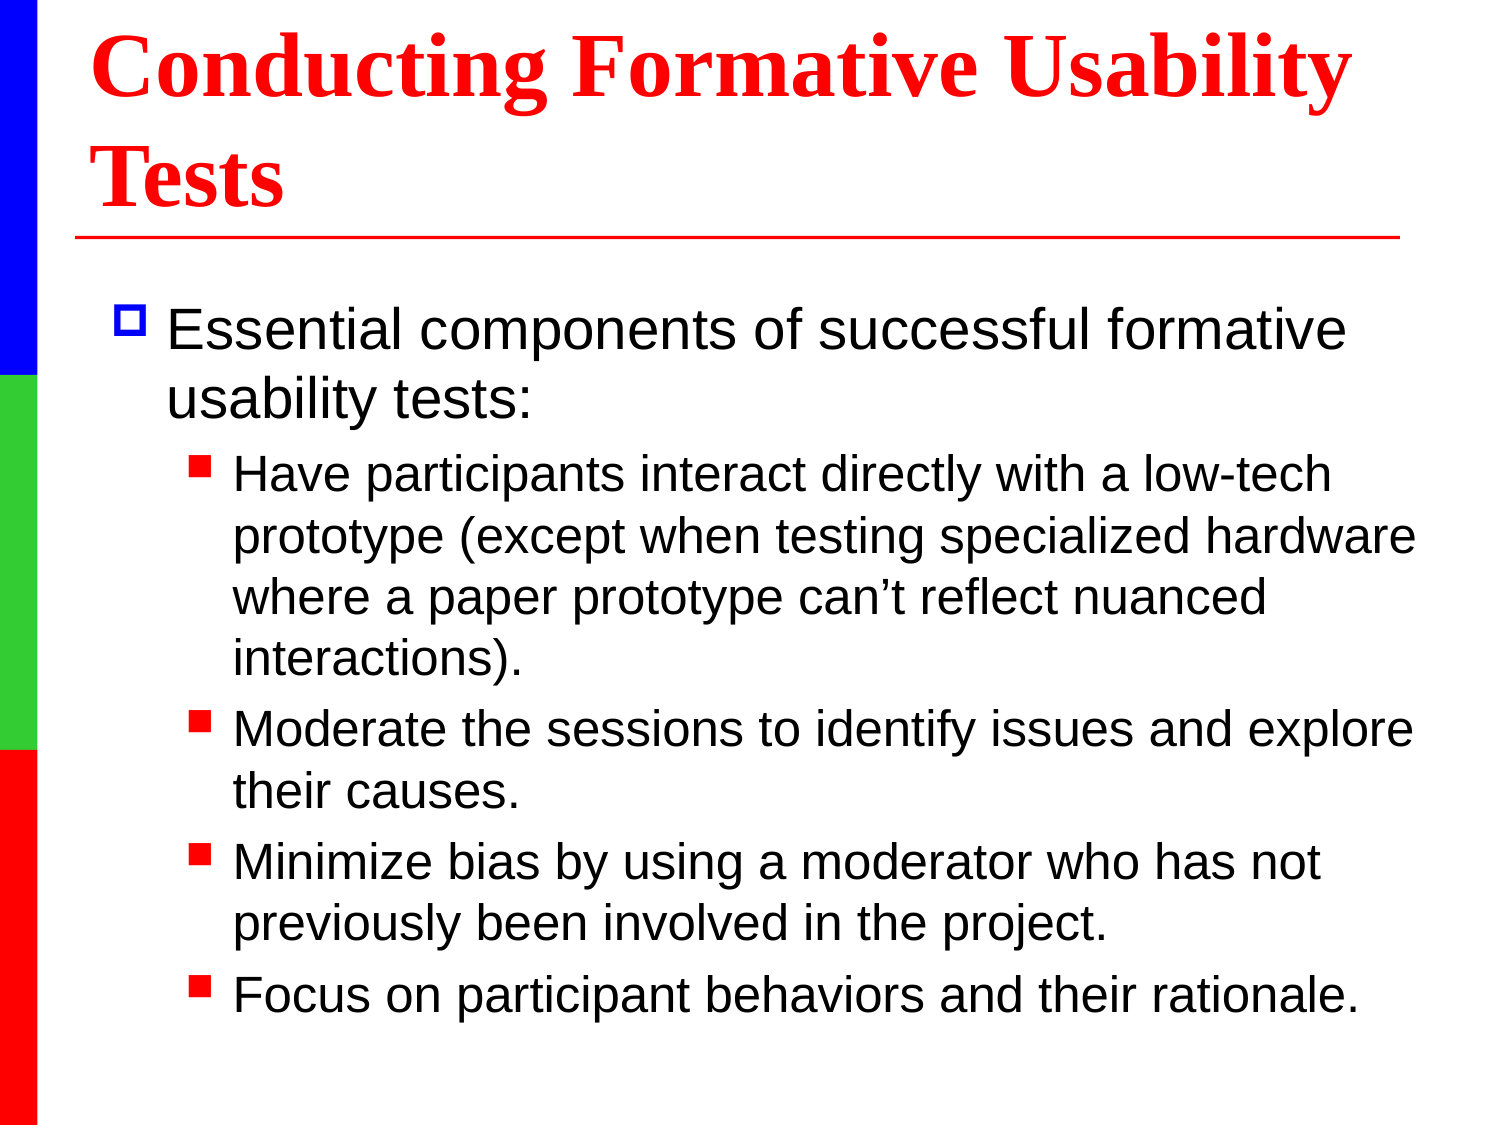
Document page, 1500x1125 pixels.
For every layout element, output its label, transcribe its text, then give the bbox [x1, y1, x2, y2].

text_box Essential components of successful formative usability tests: Have participants interact directly with a low-tech prototype (except when testing specialized hardware where a paper prototype can’t reflect nuanced interactions). Moderate the sessions to identify issues and explore their causes. Minimize bias by using a moderator who has not previously been involved in the project. Focus on participant behaviors and their rationale. [95, 283, 1446, 1027]
title Conducting Formative Usability Tests [74, 45, 1426, 233]
